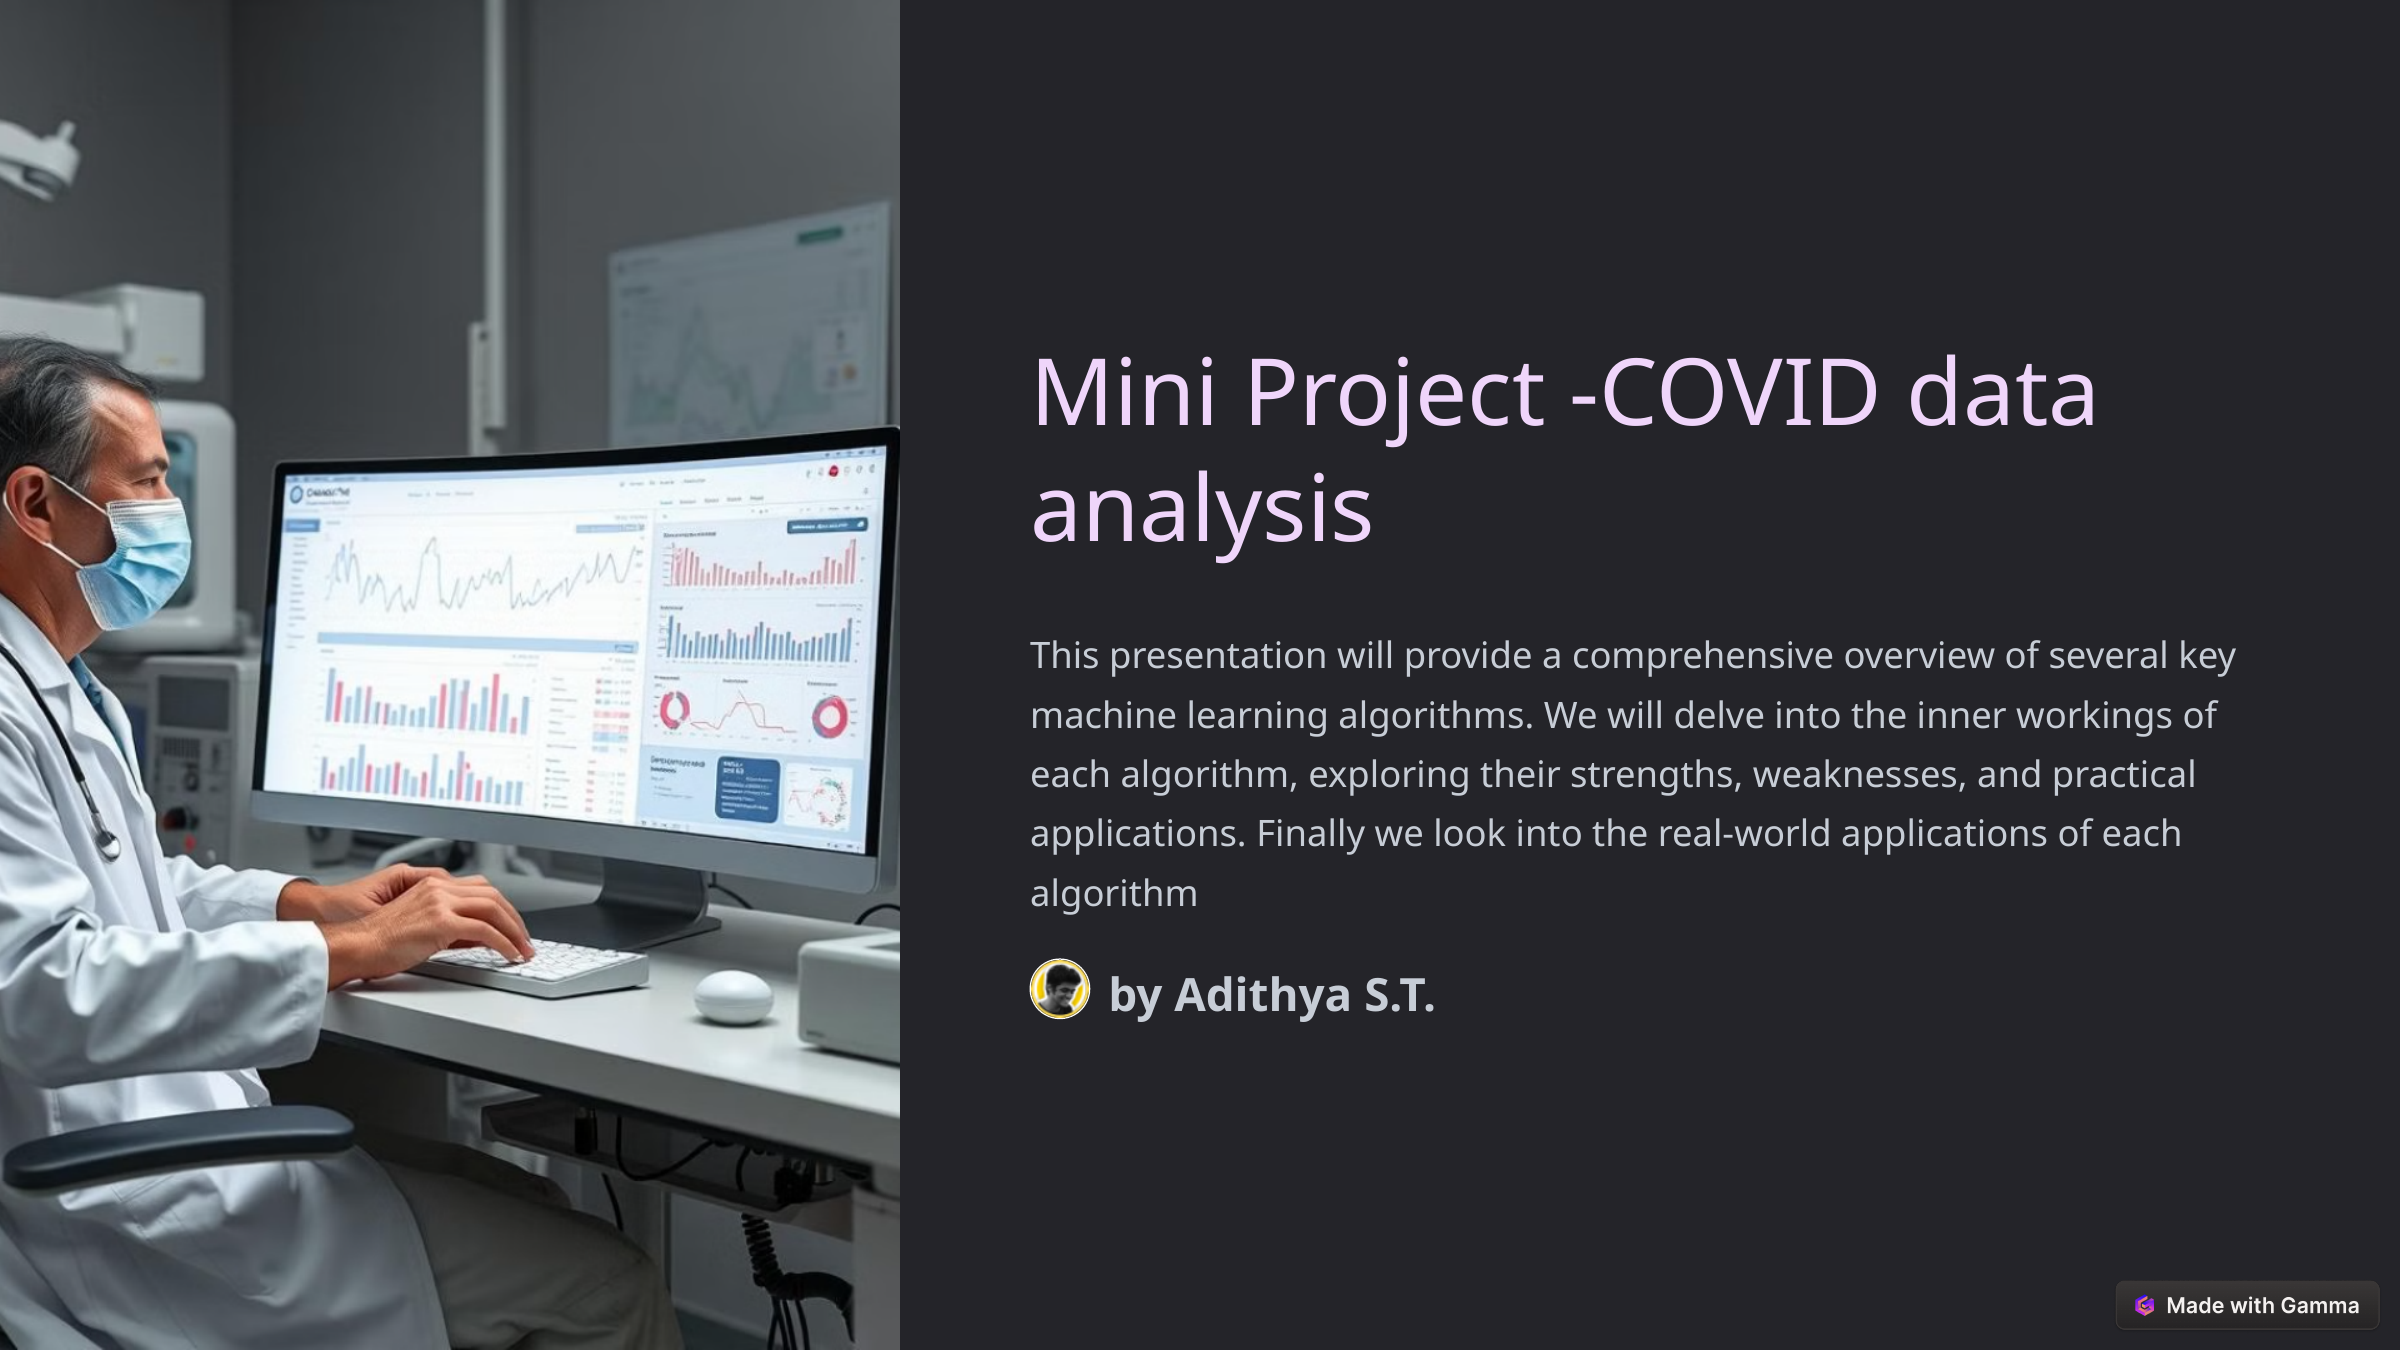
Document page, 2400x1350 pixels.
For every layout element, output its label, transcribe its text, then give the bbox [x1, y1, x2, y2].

text_box by Adithya S.T. [1108, 956, 1452, 1022]
picture [0, 0, 900, 1350]
picture [2106, 1271, 2389, 1339]
text_box Mini Project -COVID data analysis [1030, 328, 2270, 561]
picture [1031, 960, 1089, 1018]
text_box This presentation will provide a comprehensive overview of several key machine learning algorithms. We will delve into the inner workings of each algorithm, exploring their strengths, weaknesses, and practical applications. Finally we look into the real-world applications of each algorithm [1030, 616, 2270, 915]
